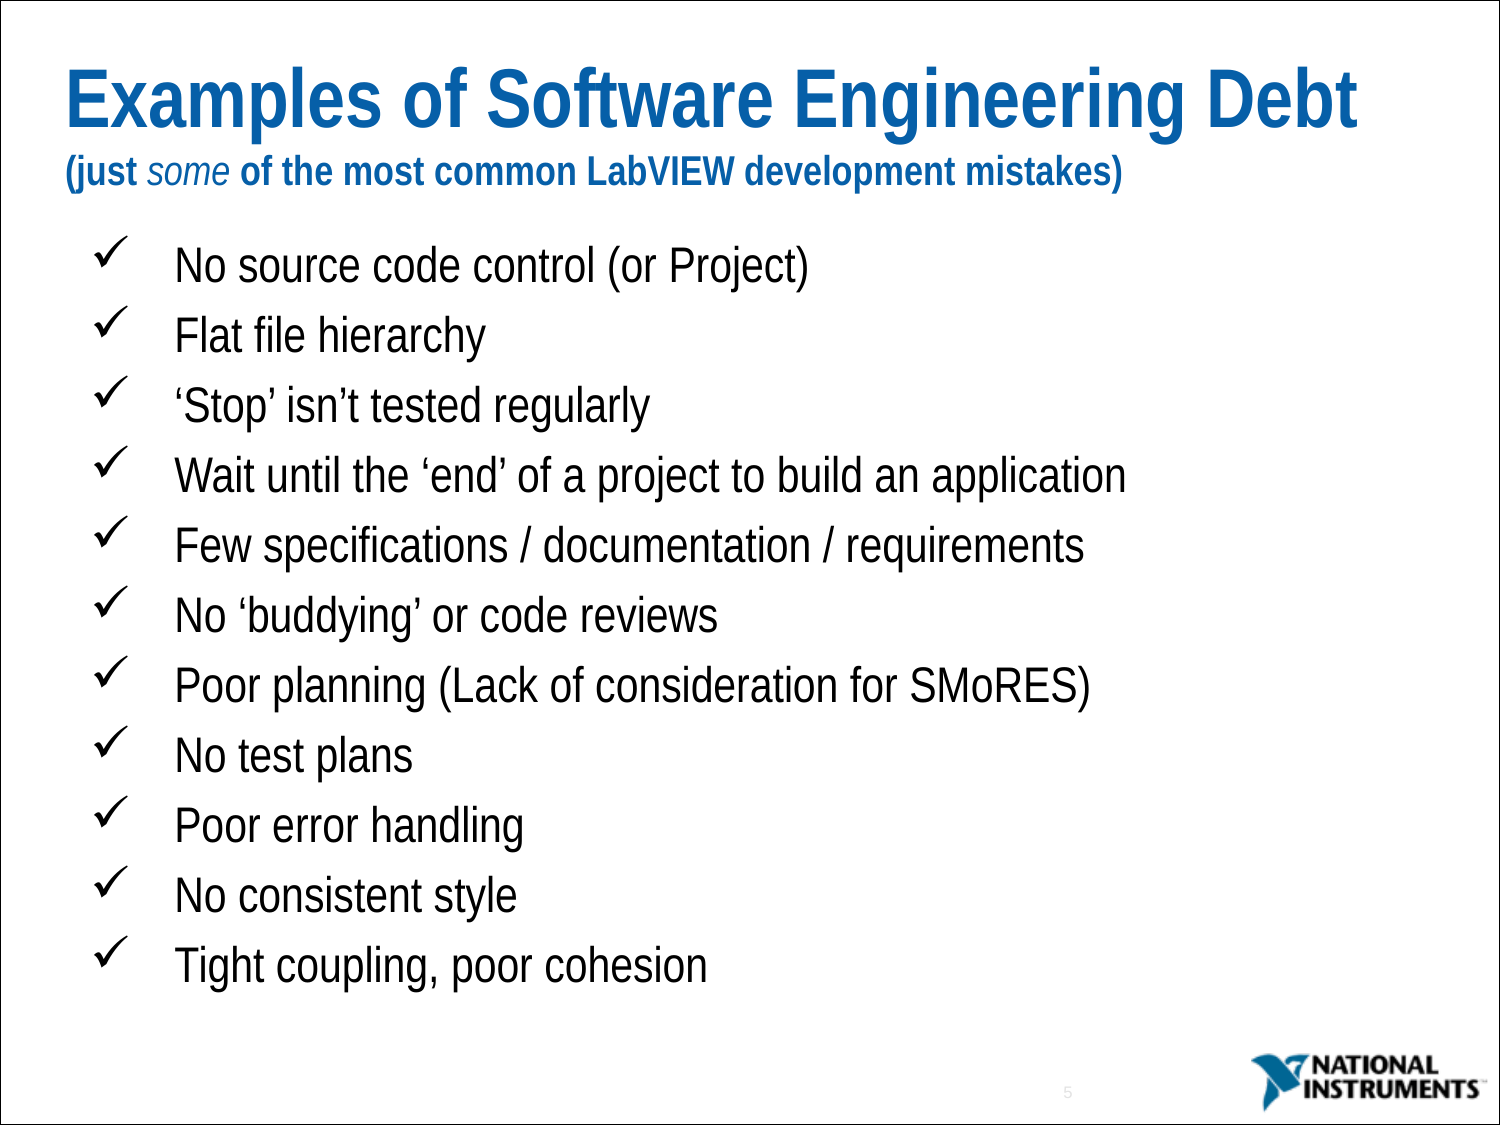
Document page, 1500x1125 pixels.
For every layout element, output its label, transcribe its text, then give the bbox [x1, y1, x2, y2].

list No source code control (or Project) Flat file hierarchy ‘Stop’ isn’t tested regularly Wait until the ‘end’ of a project to build an application Few specifications / documentation / requirements No ‘buddying’ or code reviews Poor planning (Lack of consideration for SMoRES) No test plans Poor error handling No consistent style Tight coupling, poor cohesion [74, 224, 1226, 1026]
title Examples of Software Engineering Debt (just some of the most common LabVIEW development mistakes) [49, 62, 1438, 176]
picture [1250, 1049, 1489, 1116]
